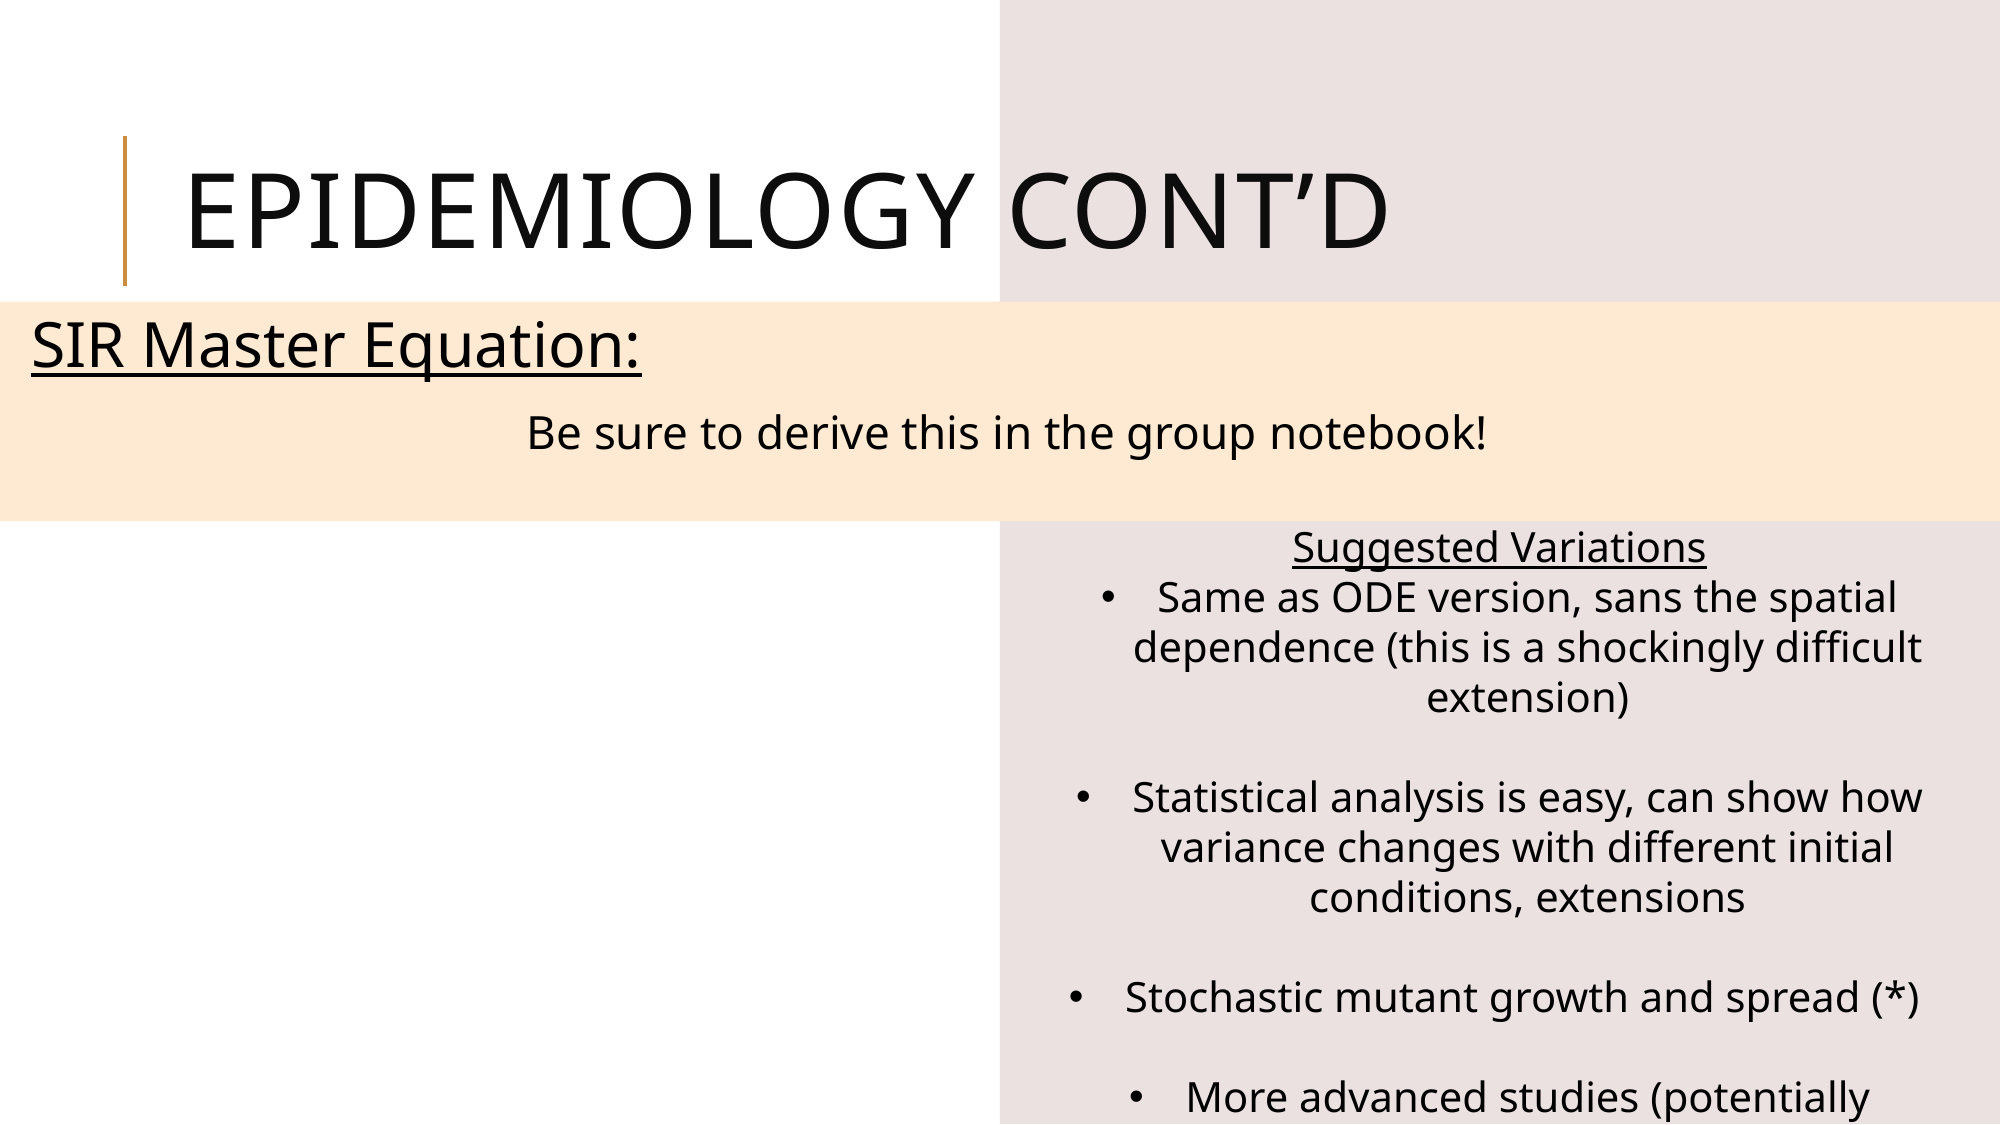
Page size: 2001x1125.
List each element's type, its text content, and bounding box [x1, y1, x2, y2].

text_box SIR Master Equation: Be sure to derive this in the group notebook! [0, 300, 2000, 522]
text_box [999, 1118, 2000, 1125]
text_box Suggested Variations Same as ODE version, sans the spatial dependence (this is a shockingly difficult extension) Statistical analysis is easy, can show how variance changes with different initial conditions, extensions Stochastic mutant growth and spread (*) More advanced studies (potentially publication worthy) for highly motivated students with programming experience are possible [999, 522, 2000, 1118]
text_box [999, 0, 2000, 300]
title Epidemiology Cont’d [168, 96, 1763, 300]
